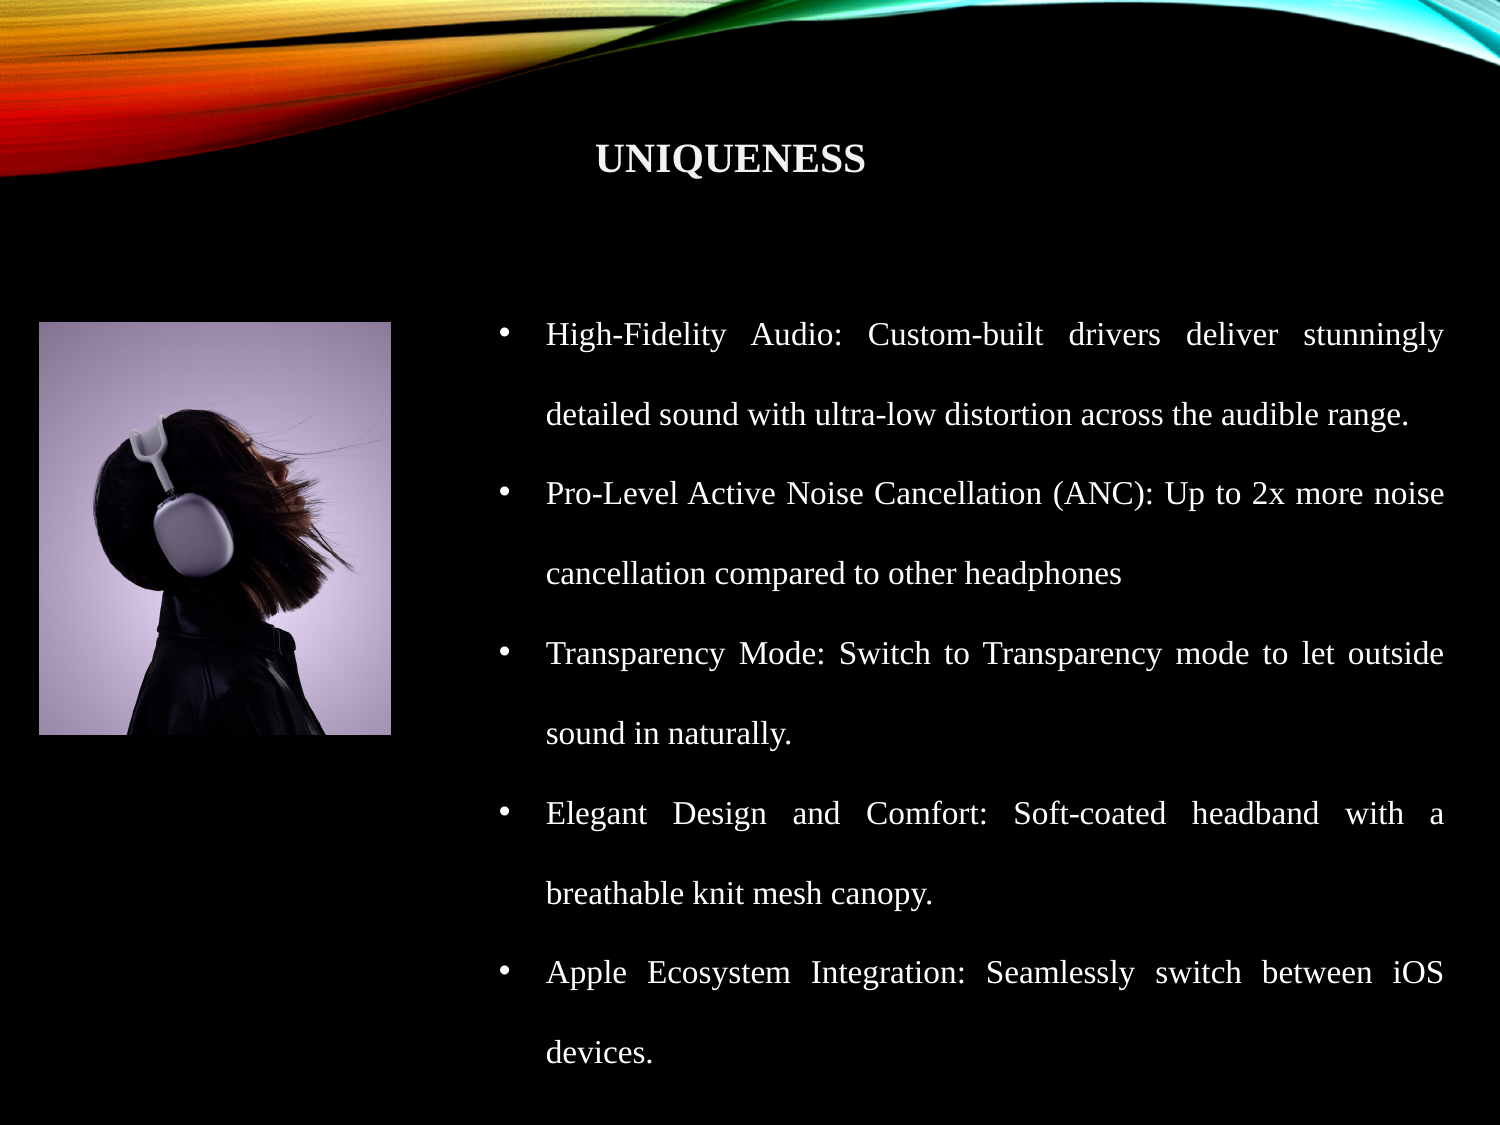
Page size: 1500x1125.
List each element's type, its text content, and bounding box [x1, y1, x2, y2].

text_box UNiqueness [527, 129, 892, 203]
picture [38, 322, 392, 736]
picture [0, 0, 1500, 178]
text_box High-Fidelity Audio: Custom-built drivers deliver stunningly detailed sound with ultra-low distortion across the audible range. Pro-Level Active Noise Cancellation (ANC): Up to 2x more noise cancellation compared to other headphones Transparency Mode: Switch to Transparency mode to let outside sound in naturally. Elegant Design and Comfort: Soft-coated headband with a breathable knit mesh canopy. Apple Ecosystem Integration: Seamlessly switch between iOS devices. [484, 264, 1461, 1125]
